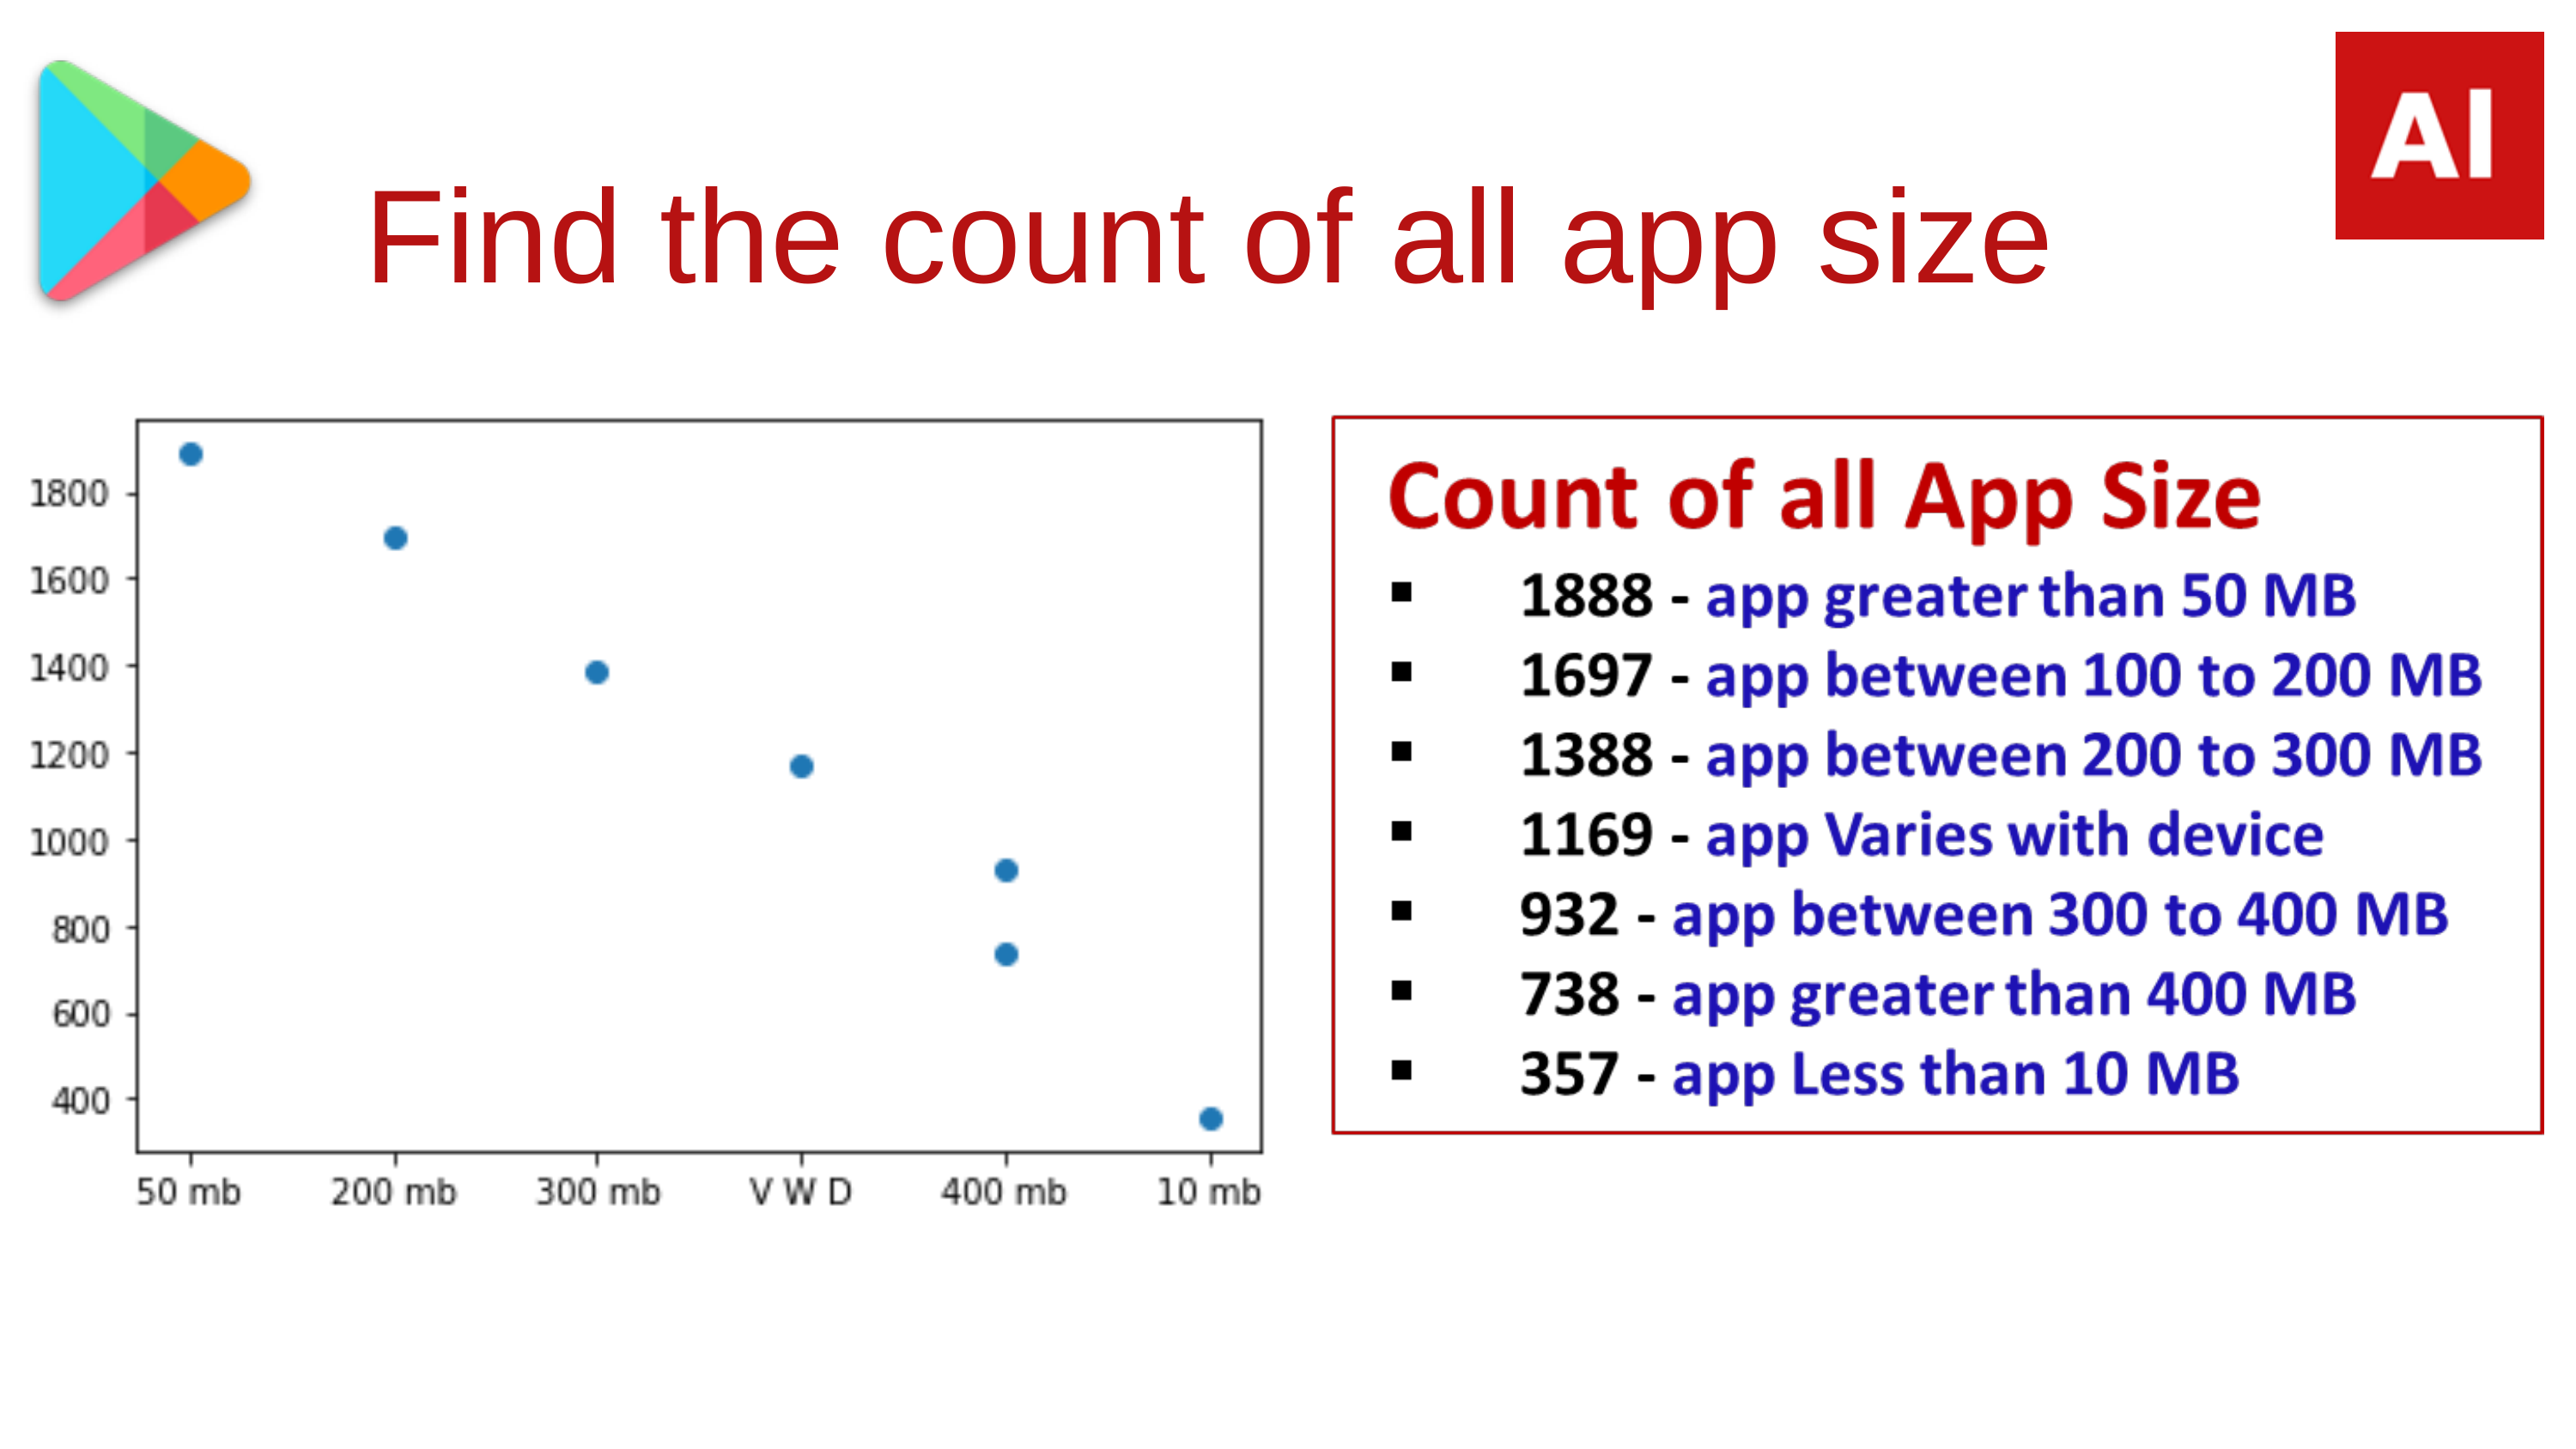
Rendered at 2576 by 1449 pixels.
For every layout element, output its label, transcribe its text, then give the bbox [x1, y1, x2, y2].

picture [6, 49, 284, 327]
picture [6, 400, 1289, 1233]
picture [2336, 31, 2544, 240]
text_box Find the count of all app size [288, 88, 2138, 310]
picture [1323, 400, 2544, 1155]
